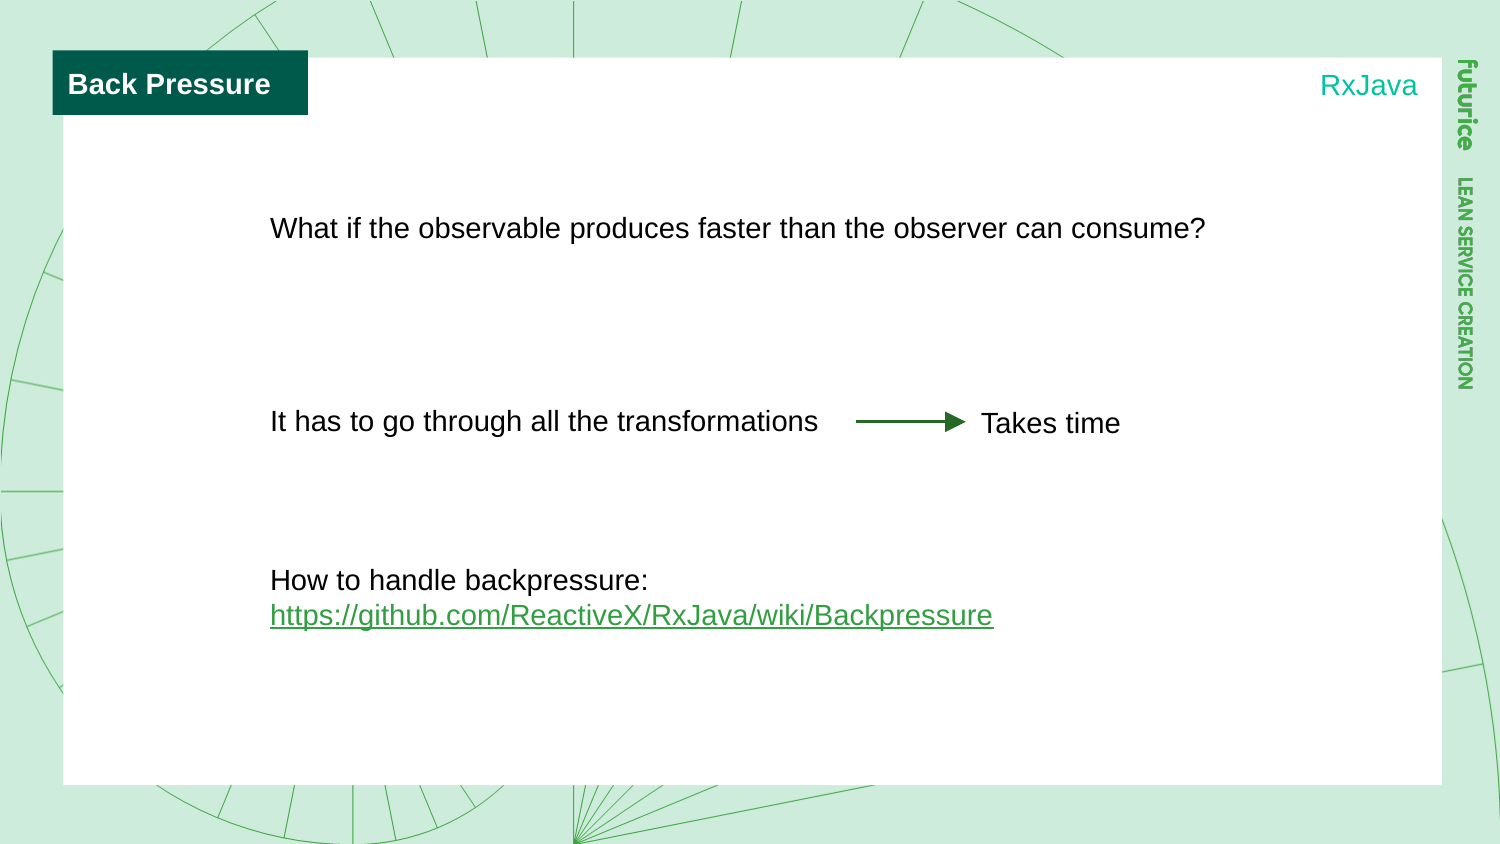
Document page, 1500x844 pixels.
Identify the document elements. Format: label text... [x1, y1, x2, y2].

text_box How to handle backpressure: https://github.com/ReactiveX/RxJava/wiki/Backpressure [255, 546, 1104, 604]
picture [0, 0, 1500, 844]
text_box Takes time [965, 389, 1150, 455]
text_box RxJava [1305, 59, 1433, 109]
text_box What if the observable produces faster than the observer can consume? [255, 193, 1245, 264]
text_box Back Pressure [52, 50, 308, 115]
text_box It has to go through all the transformations [255, 386, 857, 457]
